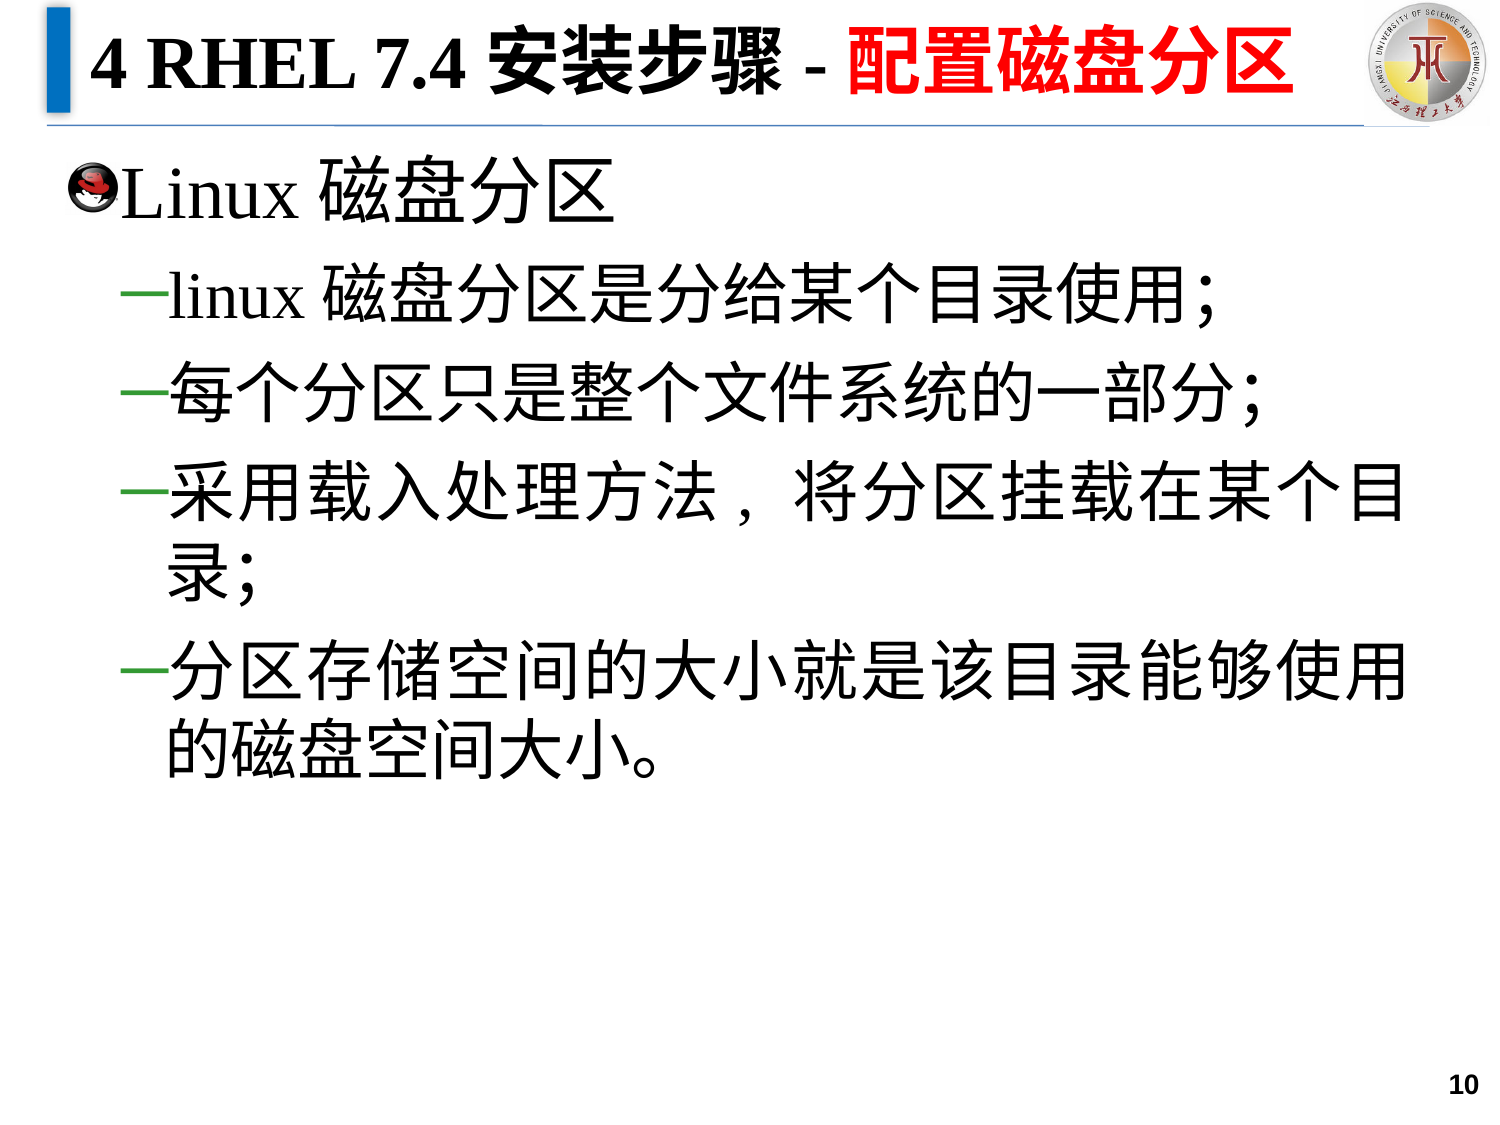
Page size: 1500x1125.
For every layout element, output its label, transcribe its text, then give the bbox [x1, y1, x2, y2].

slide_number 10 [1355, 1042, 1495, 1125]
picture [65, 162, 121, 215]
title 4 RHEL 7.4安装步骤-配置磁盘分区 [75, 0, 1425, 122]
picture [1364, 0, 1490, 126]
list Linux磁盘分区 linux磁盘分区是分给某个目录使用； 每个分区只是整个文件系统的一部分； 采用载入处理方法, 将分区挂载在某个目录； 分区存储空间的大小就是该目录能够使用的磁盘空间大小。 [50, 135, 1427, 1043]
